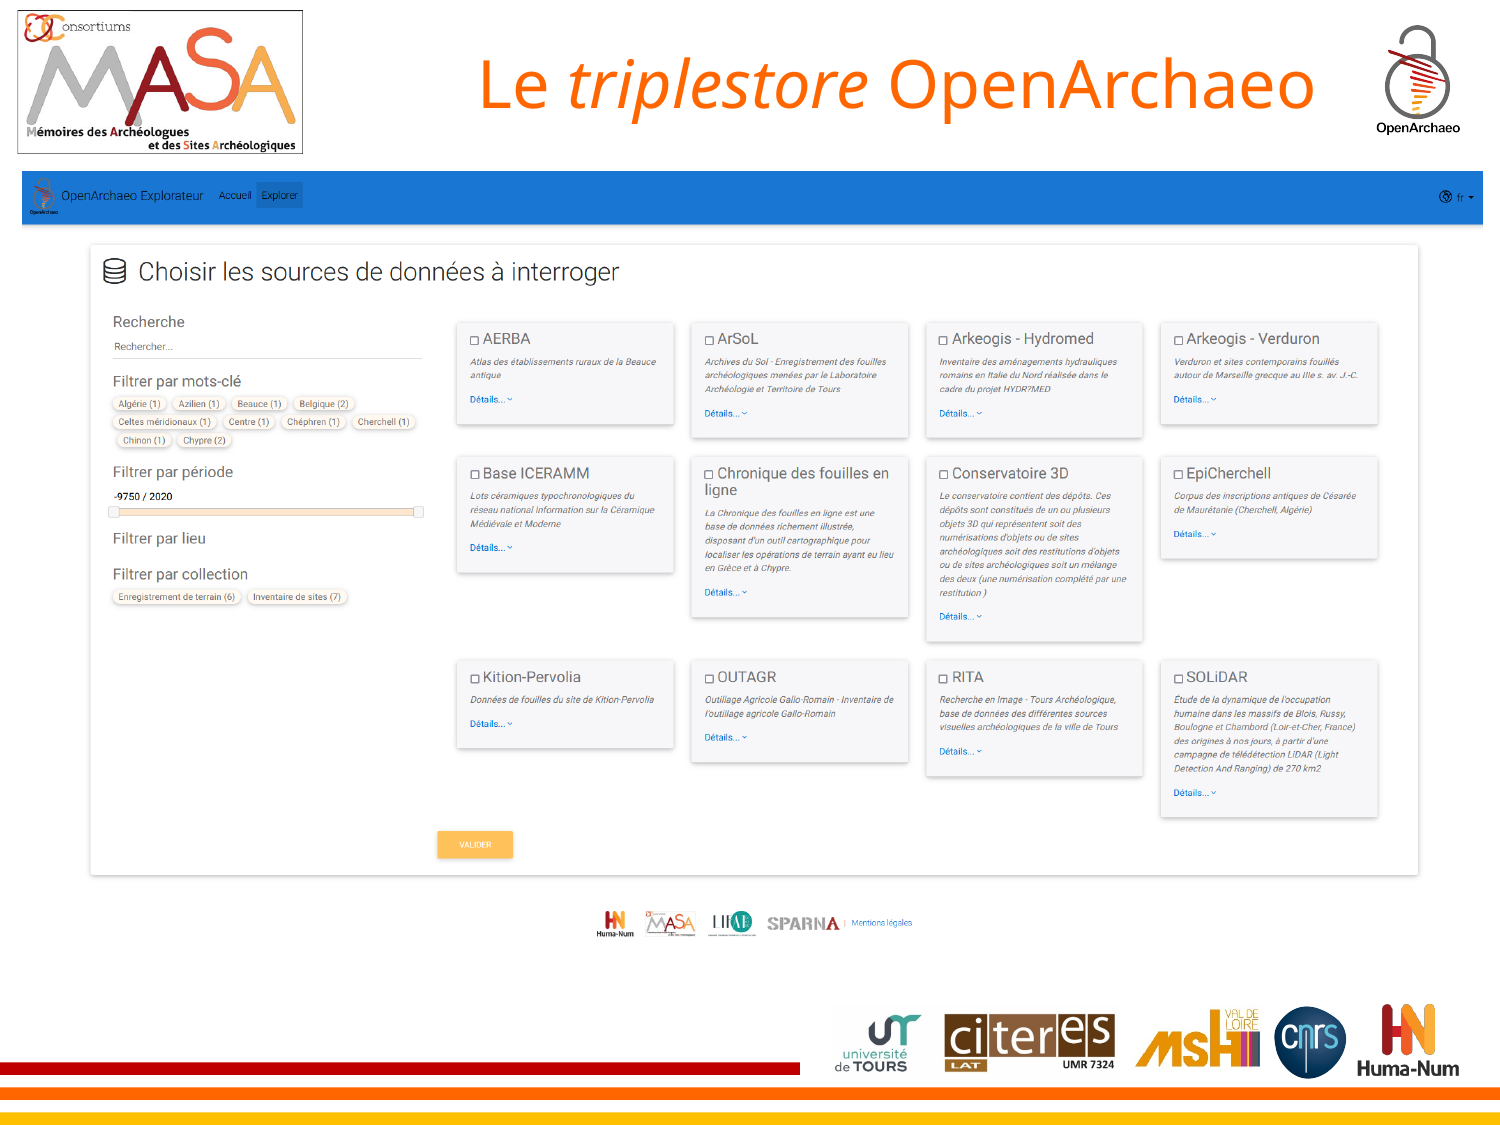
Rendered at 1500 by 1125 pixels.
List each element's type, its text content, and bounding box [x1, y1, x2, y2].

picture [831, 1005, 1121, 1081]
picture [17, 10, 303, 154]
picture [1272, 1004, 1348, 1081]
title Le triplestore OpenArchaeo [312, 10, 1483, 154]
picture [1375, 25, 1461, 140]
picture [22, 171, 1483, 954]
picture [1130, 1005, 1263, 1071]
picture [1357, 1004, 1459, 1076]
